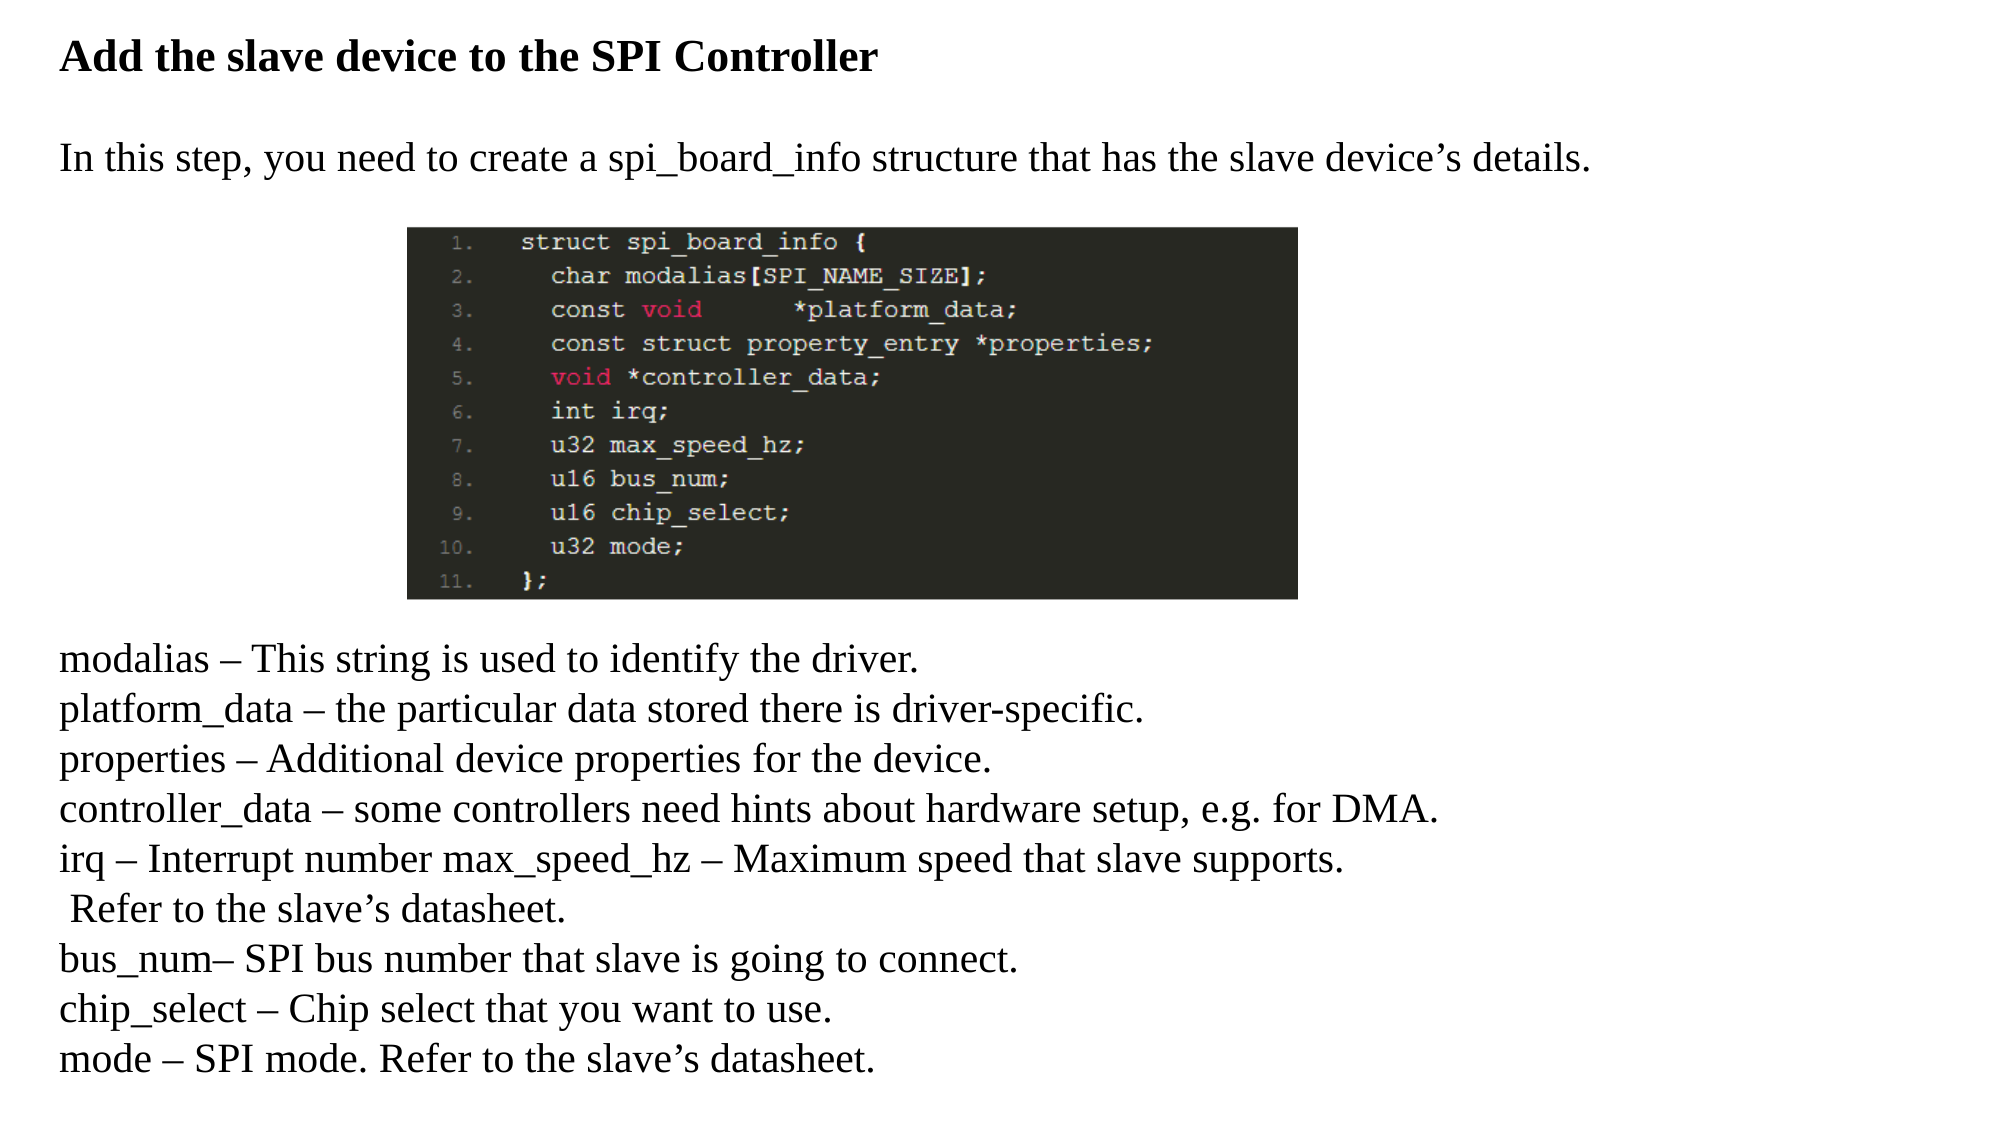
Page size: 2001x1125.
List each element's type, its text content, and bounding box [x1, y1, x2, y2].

text_box Add the slave device to the SPI Controller In this step, you need to create a spi_board_info structure that has the slave device’s details. modalias – This string is used to identify the driver. platform_data – the particular data stored there is driver-specific. properties – Additional device properties for the device. controller_data – some controllers need hints about hardware setup, e.g. for DMA. irq – Interrupt number max_speed_hz – Maximum speed that slave supports. Refer to the slave’s datasheet. bus_num– SPI bus number that slave is going to connect. chip_select – Chip select that you want to use. mode – SPI mode. Refer to the slave’s datasheet. [44, 17, 1950, 1125]
picture [407, 223, 1298, 607]
